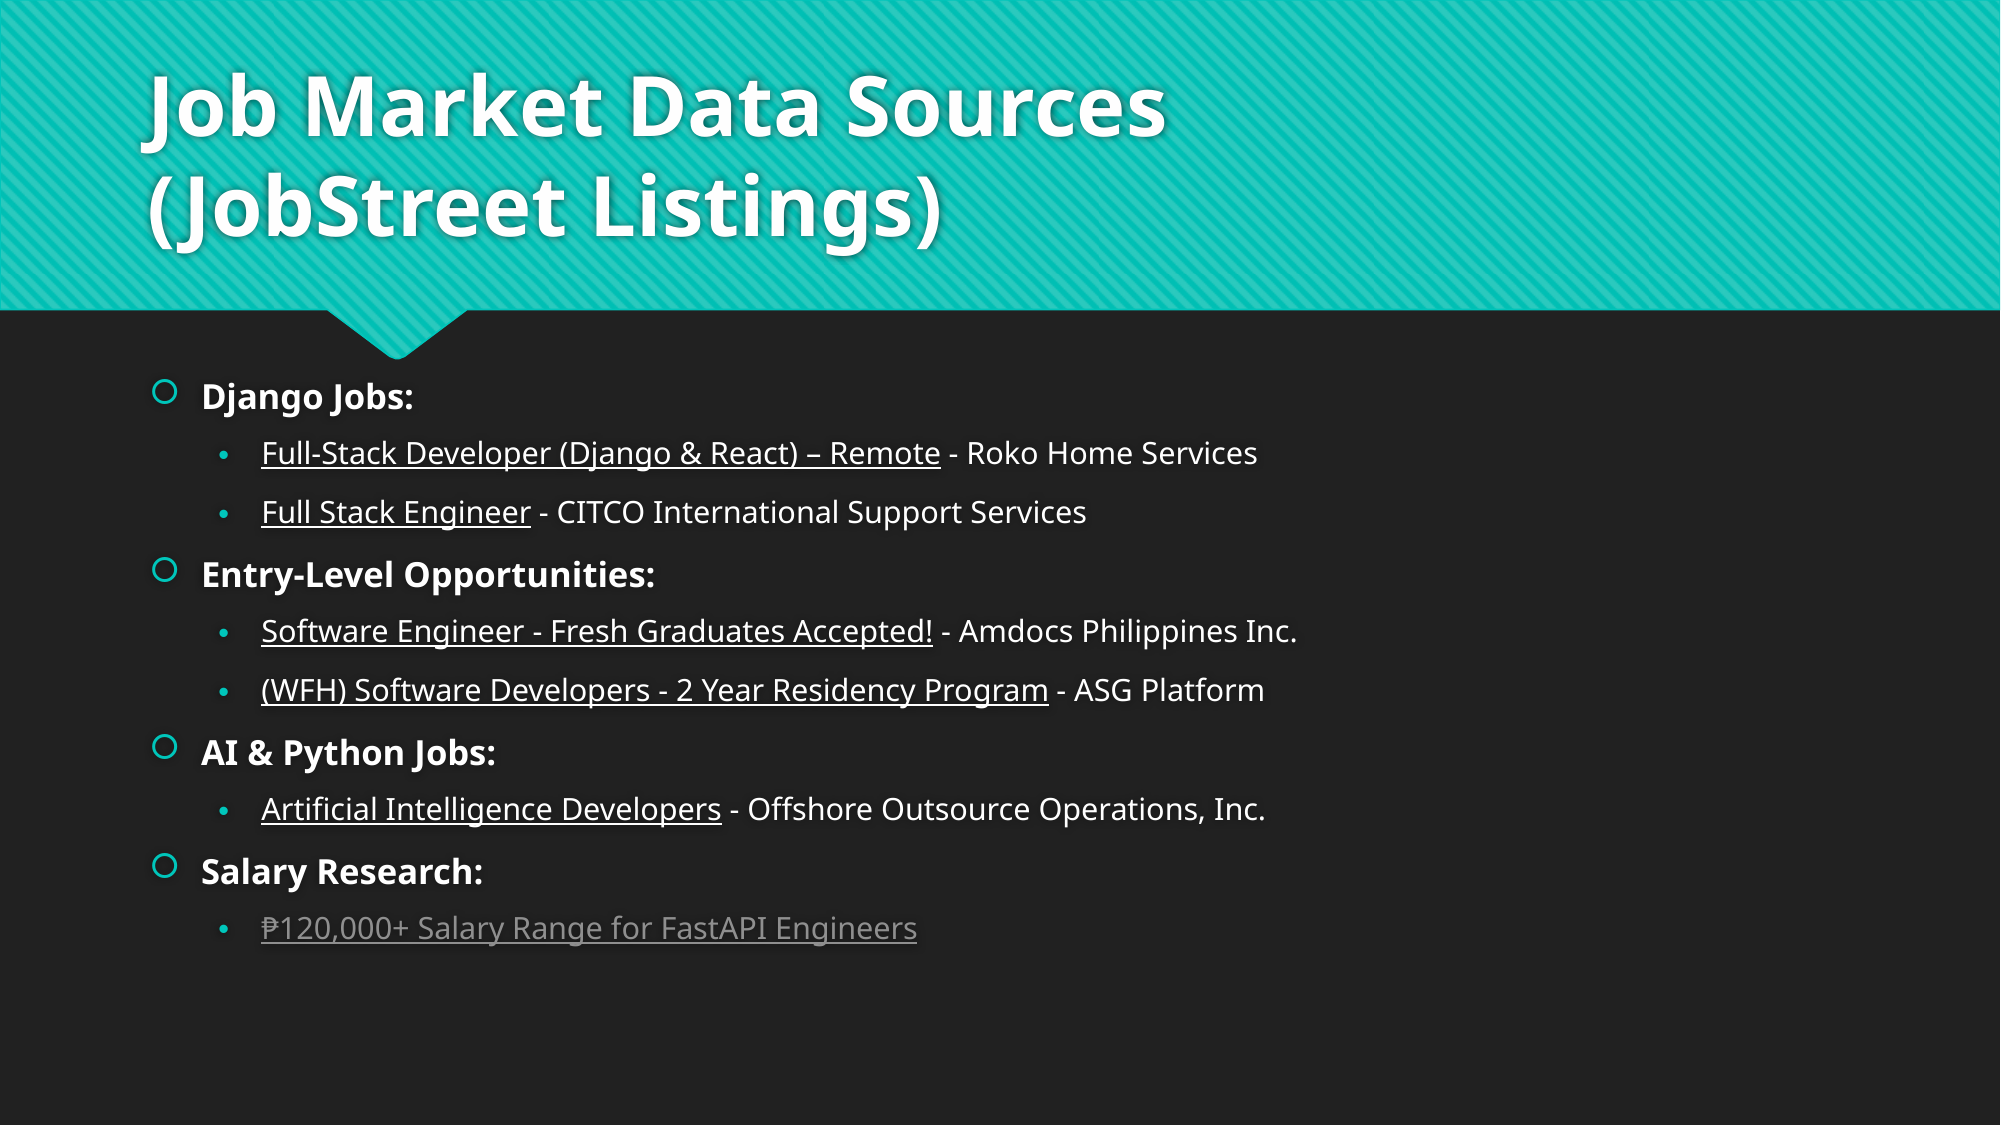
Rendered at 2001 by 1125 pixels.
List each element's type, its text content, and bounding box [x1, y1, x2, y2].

list Django Jobs: Full-Stack Developer (Django & React) – Remote - Roko Home Services Full Stack Engineer - CITCO International Support Services Entry-Level Opportunities: Software Engineer - Fresh Graduates Accepted! - Amdocs Philippines Inc. (WFH) Software Developers - 2 Year Residency Program - ASG Platform AI & Python Jobs: Artificial Intelligence Developers - Offshore Outsource Operations, Inc. Salary Research: ₱120,000+ Salary Range for FastAPI Engineers [134, 364, 1866, 962]
title Job Market Data Sources (JobStreet Listings) [132, 73, 1868, 233]
